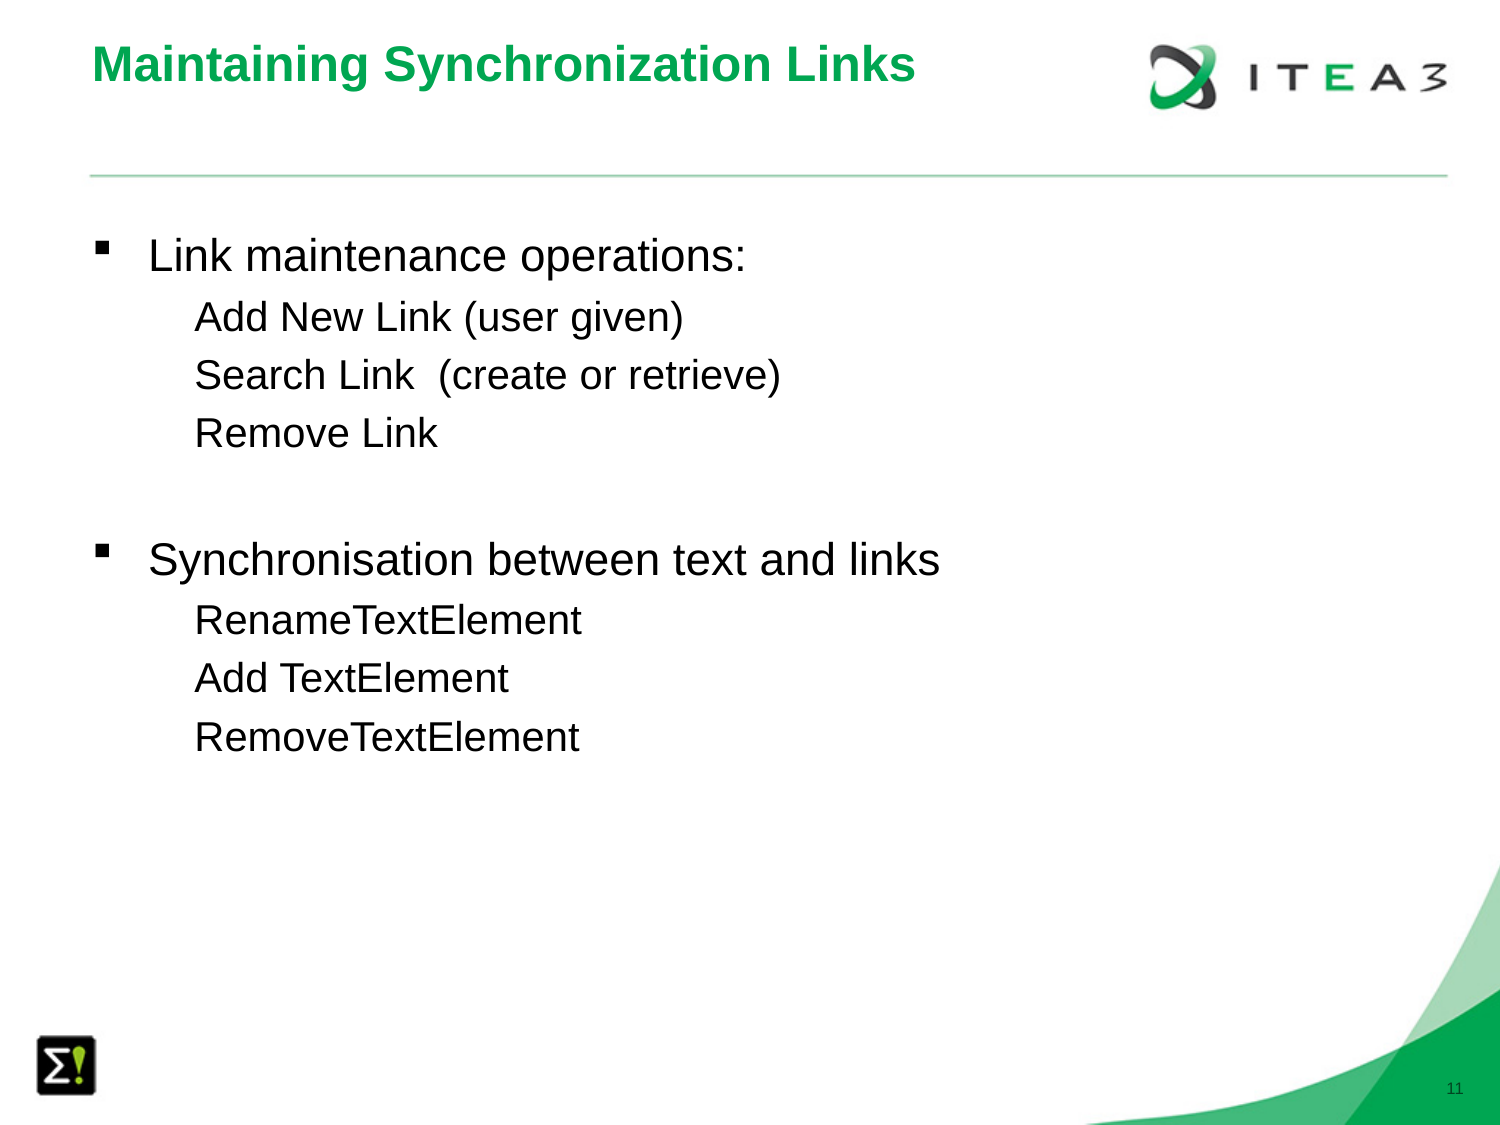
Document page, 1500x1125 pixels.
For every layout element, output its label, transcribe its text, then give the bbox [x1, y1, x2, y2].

list Link maintenance operations: Add New Link (user given) Search Link (create or retrieve) Remove Link Synchronisation between text and links RenameTextElement Add TextElement RemoveTextElement [76, 218, 1447, 1046]
picture [0, 0, 1500, 1125]
title Maintaining Synchronization Links [76, 23, 1099, 160]
